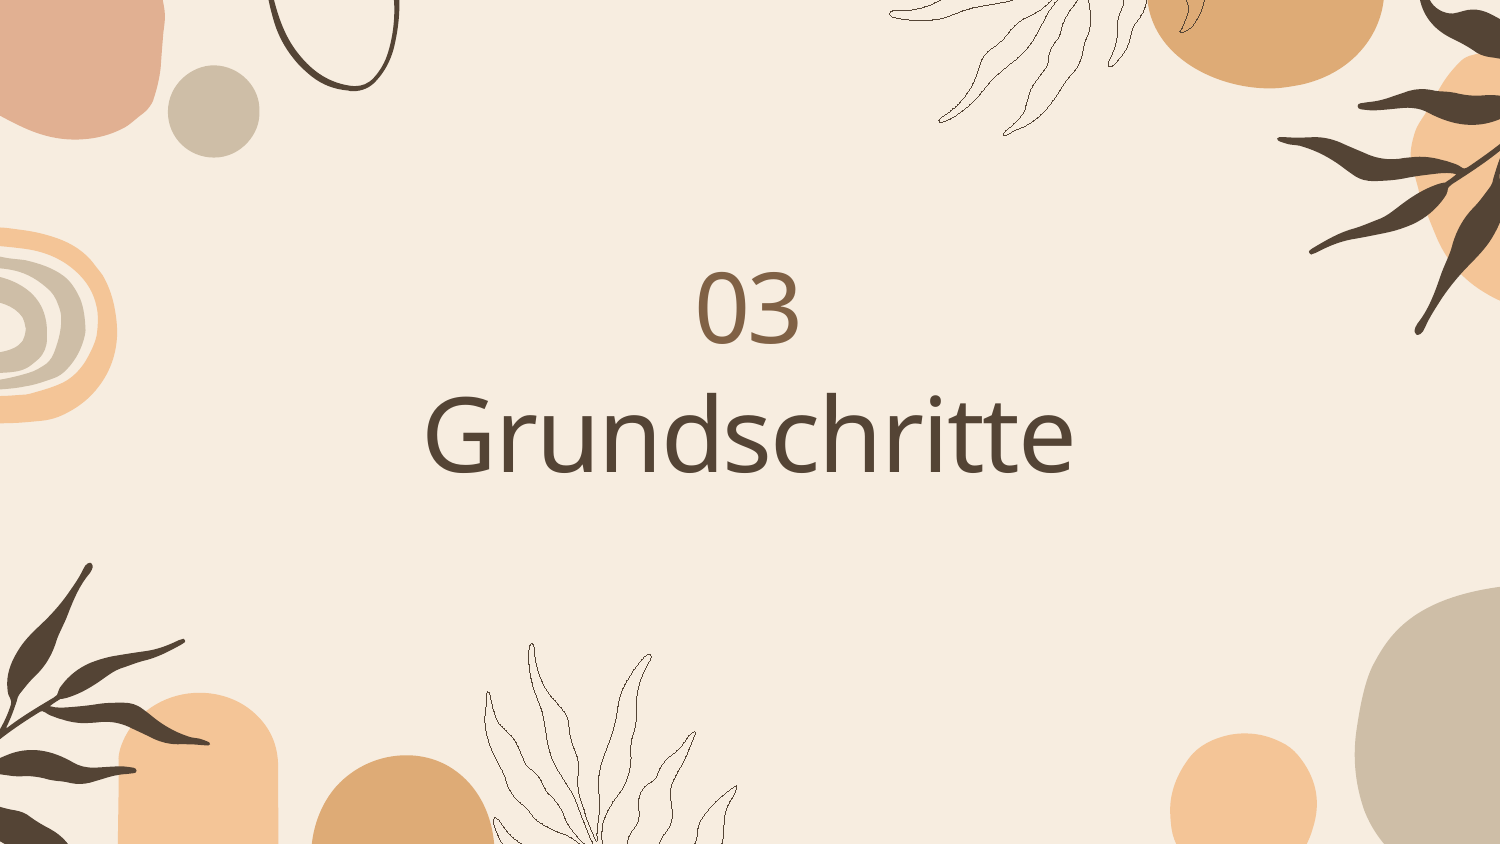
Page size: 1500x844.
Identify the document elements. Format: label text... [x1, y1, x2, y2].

title Grundschritte [361, 352, 1137, 515]
text_box 03 [613, 226, 885, 378]
